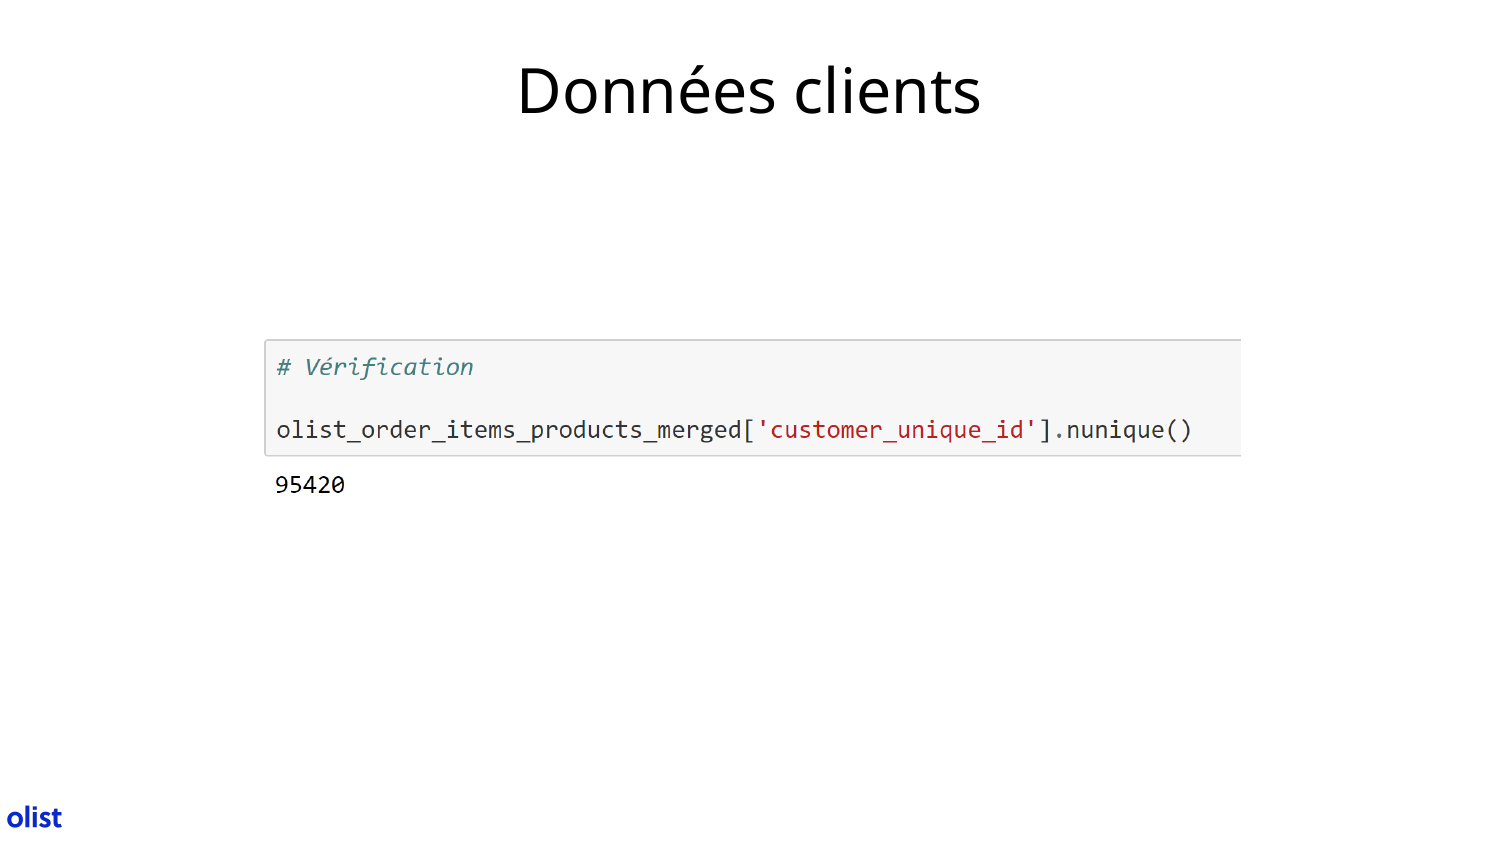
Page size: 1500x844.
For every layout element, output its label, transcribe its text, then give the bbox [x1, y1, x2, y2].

picture [259, 334, 1241, 510]
title Données clients [210, 48, 1290, 128]
picture [0, 789, 69, 844]
